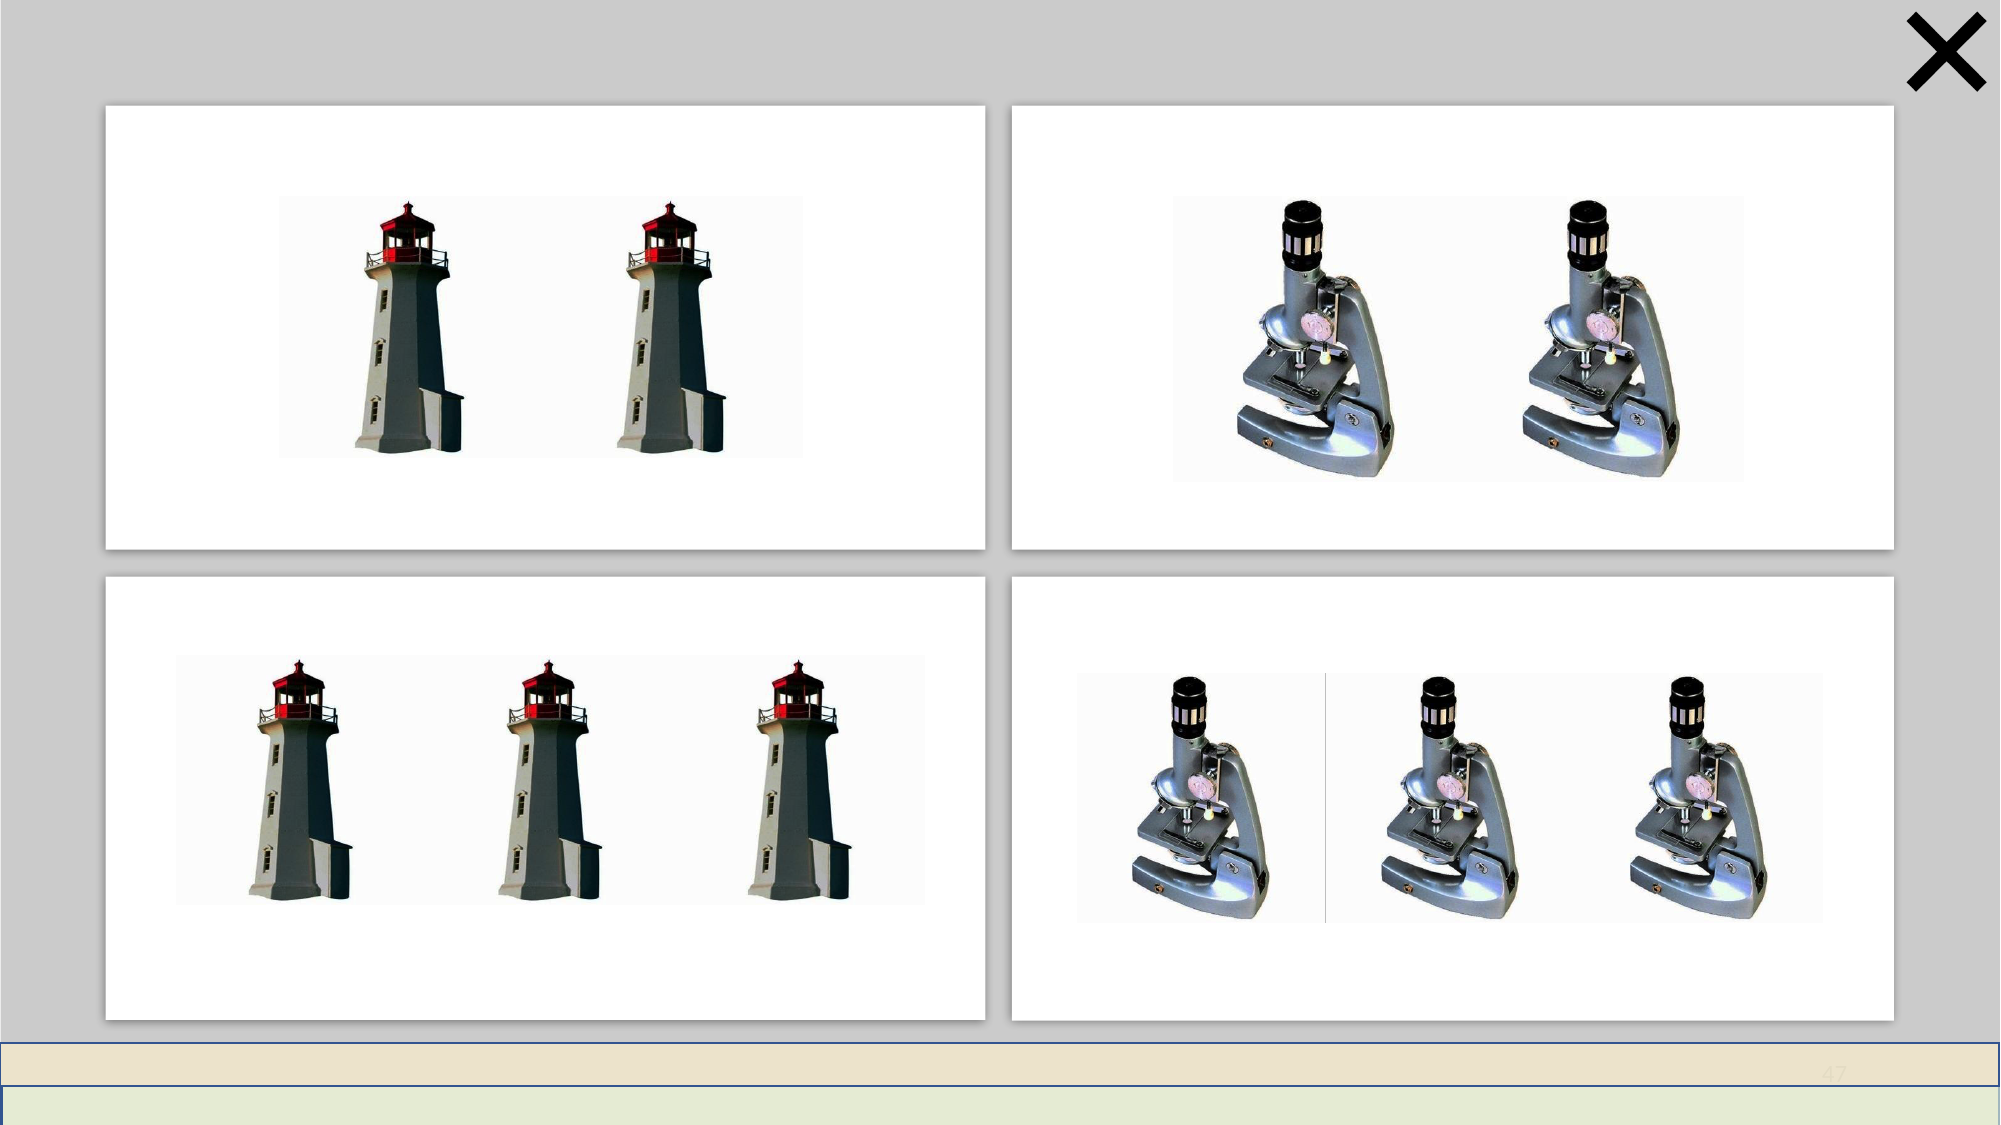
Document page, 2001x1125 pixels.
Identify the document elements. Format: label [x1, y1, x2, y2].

text_box [0, 0, 2000, 1042]
picture [1892, 0, 2000, 106]
picture [1173, 196, 1744, 482]
picture [279, 196, 803, 458]
text_box [104, 104, 986, 551]
text_box [1011, 104, 1895, 551]
text_box [104, 576, 986, 1021]
picture [176, 655, 925, 905]
picture [1077, 673, 1823, 923]
text_box [0, 1085, 2000, 1125]
text_box [0, 1042, 2000, 1085]
text_box [1011, 576, 1895, 1022]
